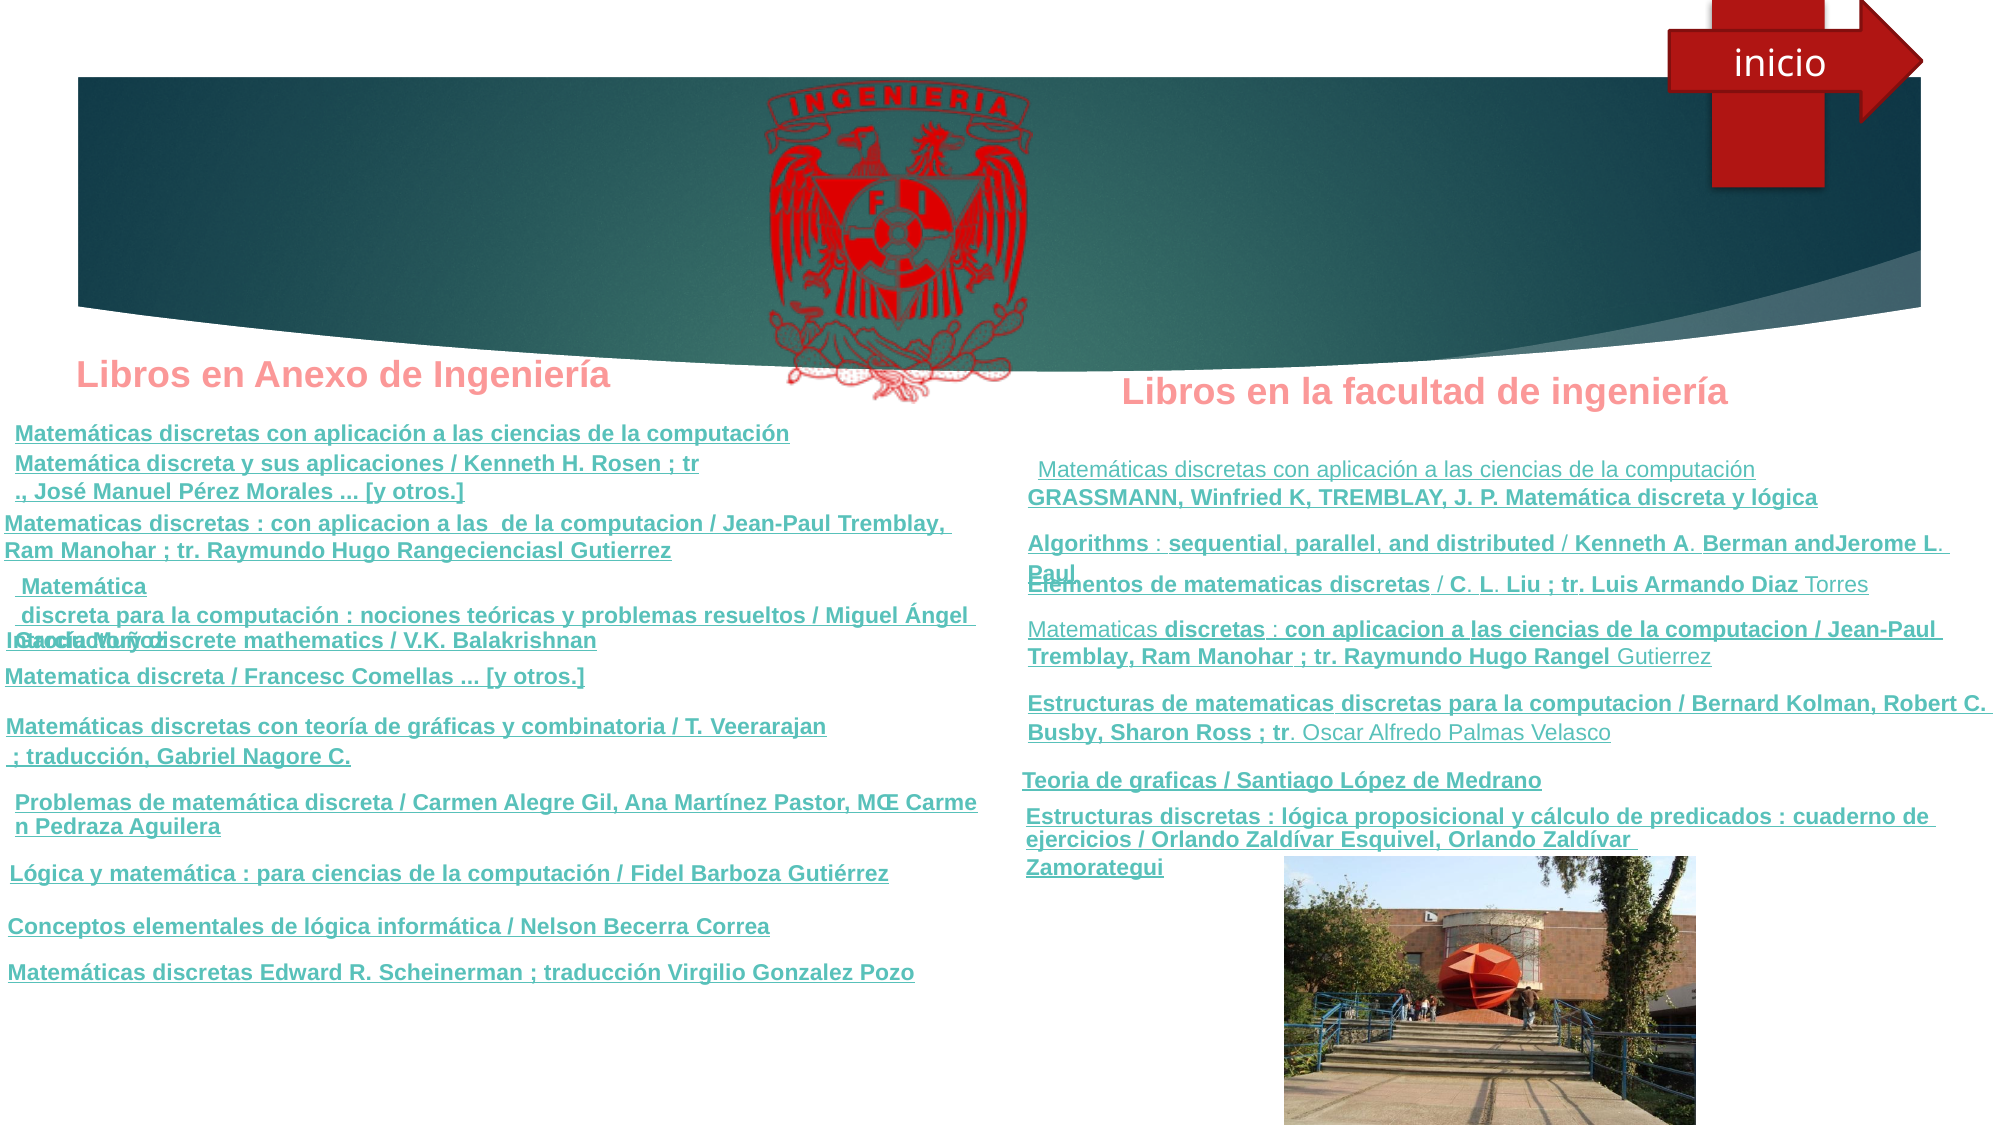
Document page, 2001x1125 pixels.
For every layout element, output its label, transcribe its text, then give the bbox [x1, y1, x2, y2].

text_box GRASSMANN, Winfried K, TREMBLAY, J. P. Matemática discreta y lógica [1012, 473, 2000, 518]
text_box Matemática discreta y sus aplicaciones / Kenneth H. Rosen ; tr., José Manuel Pérez Morales ... [y otros.] [0, 441, 1000, 512]
text_box Elementos de matematicas discretas / C. L. Liu ; tr. Luis Armando Diaz Torres [1012, 561, 2000, 605]
text_box Introductory discrete mathematics / V.K. Balakrishnan [0, 636, 612, 661]
text_box Libros en Anexo de Ingeniería [61, 342, 757, 403]
text_box Libros en la facultad de ingeniería [1106, 359, 1762, 420]
text_box Lógica y matemática : para ciencias de la computación / Fidel Barboza Gutiérrez [0, 850, 995, 894]
text_box Problemas de matemática discreta / Carmen Alegre Gil, Ana Martínez Pastor, MŒ Carmen Pedraza Aguilera [0, 778, 1000, 823]
text_box Algorithms : sequential, parallel, and distributed / Kenneth A. Berman andJerome L. Paul [1012, 519, 2000, 561]
text_box Estructuras de matematicas discretas para la computacion / Bernard Kolman, Robert C. Busby, Sharon Ross ; tr. Oscar Alfredo Palmas Velasco [1012, 679, 2000, 753]
text_box Matemática discreta para la computación : nociones teóricas y problemas resueltos / Miguel Ángel García Muñoz [0, 562, 1000, 636]
text_box Estructuras discretas : lógica proposicional y cálculo de predicados : cuaderno de ejercicios / Orlando Zaldívar Esquivel, Orlando Zaldívar Zamorategui [1011, 794, 1956, 865]
text_box Matemáticas discretas con teoría de gráficas y combinatoria / T. Veerarajan ; traducción, Gabriel Nagore C. [0, 702, 992, 777]
text_box Matematica discreta / Francesc Comellas ... [y otros.] [0, 654, 601, 697]
text_box Matematicas discretas : con aplicacion a las ciencias de la computacion / Jean-Paul Tremblay, Ram Manohar ; tr. Raymundo Hugo Rangel Gutierrez [1012, 606, 2000, 677]
text_box Matemáticas discretas con aplicación a las ciencias de la computación [0, 409, 1000, 441]
text_box inicio [1667, 0, 1924, 124]
picture [763, 79, 1034, 404]
text_box Conceptos elementales de lógica informática / Nelson Becerra Correa Matemáticas discretas Edward R. Scheinerman ; traducción Virgilio Gonzalez Pozo [0, 902, 993, 1039]
picture [1284, 855, 1696, 1125]
text_box Teoria de graficas / Santiago López de Medrano [1007, 756, 1558, 801]
text_box Matematicas discretas : con aplicacion a las de la computacion / Jean-Paul Tremblay, Ram Manohar ; tr. Raymundo Hugo Rangecienciasl Gutierrez [0, 501, 990, 562]
text_box Matemáticas discretas con aplicación a las ciencias de la computación [1023, 445, 2000, 490]
